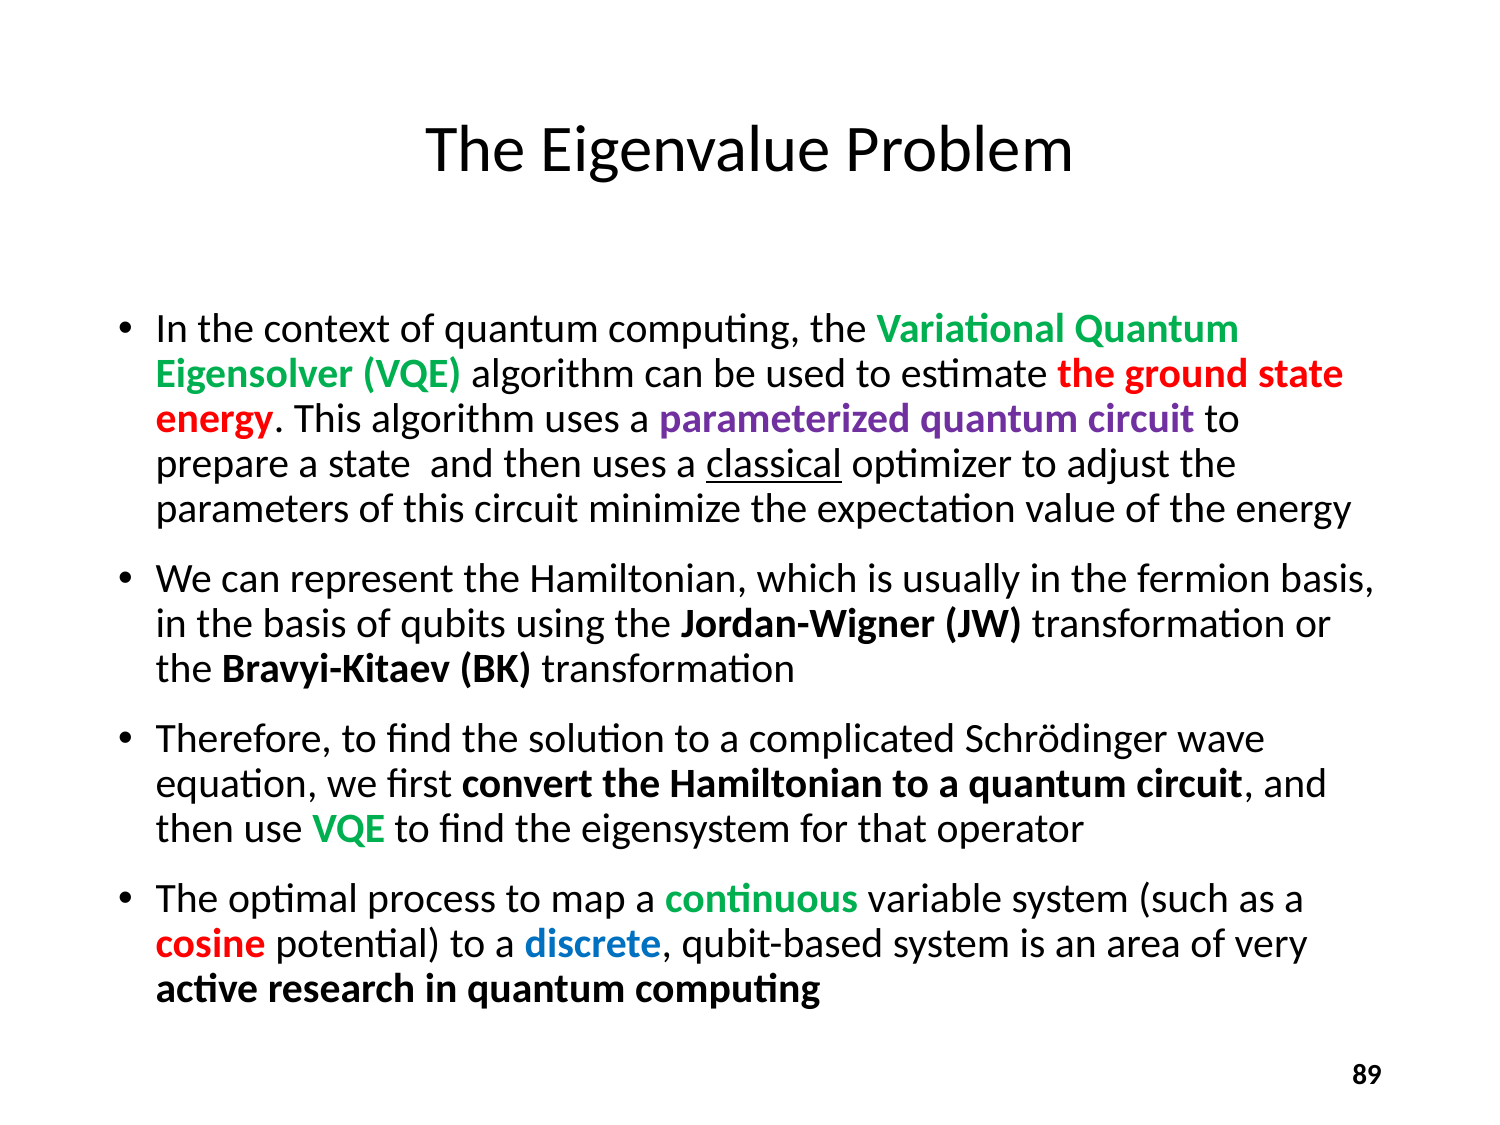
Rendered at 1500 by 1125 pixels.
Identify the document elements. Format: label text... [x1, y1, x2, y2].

title The Eigenvalue Problem [103, 59, 1397, 241]
slide_number 89 [1059, 1042, 1397, 1103]
